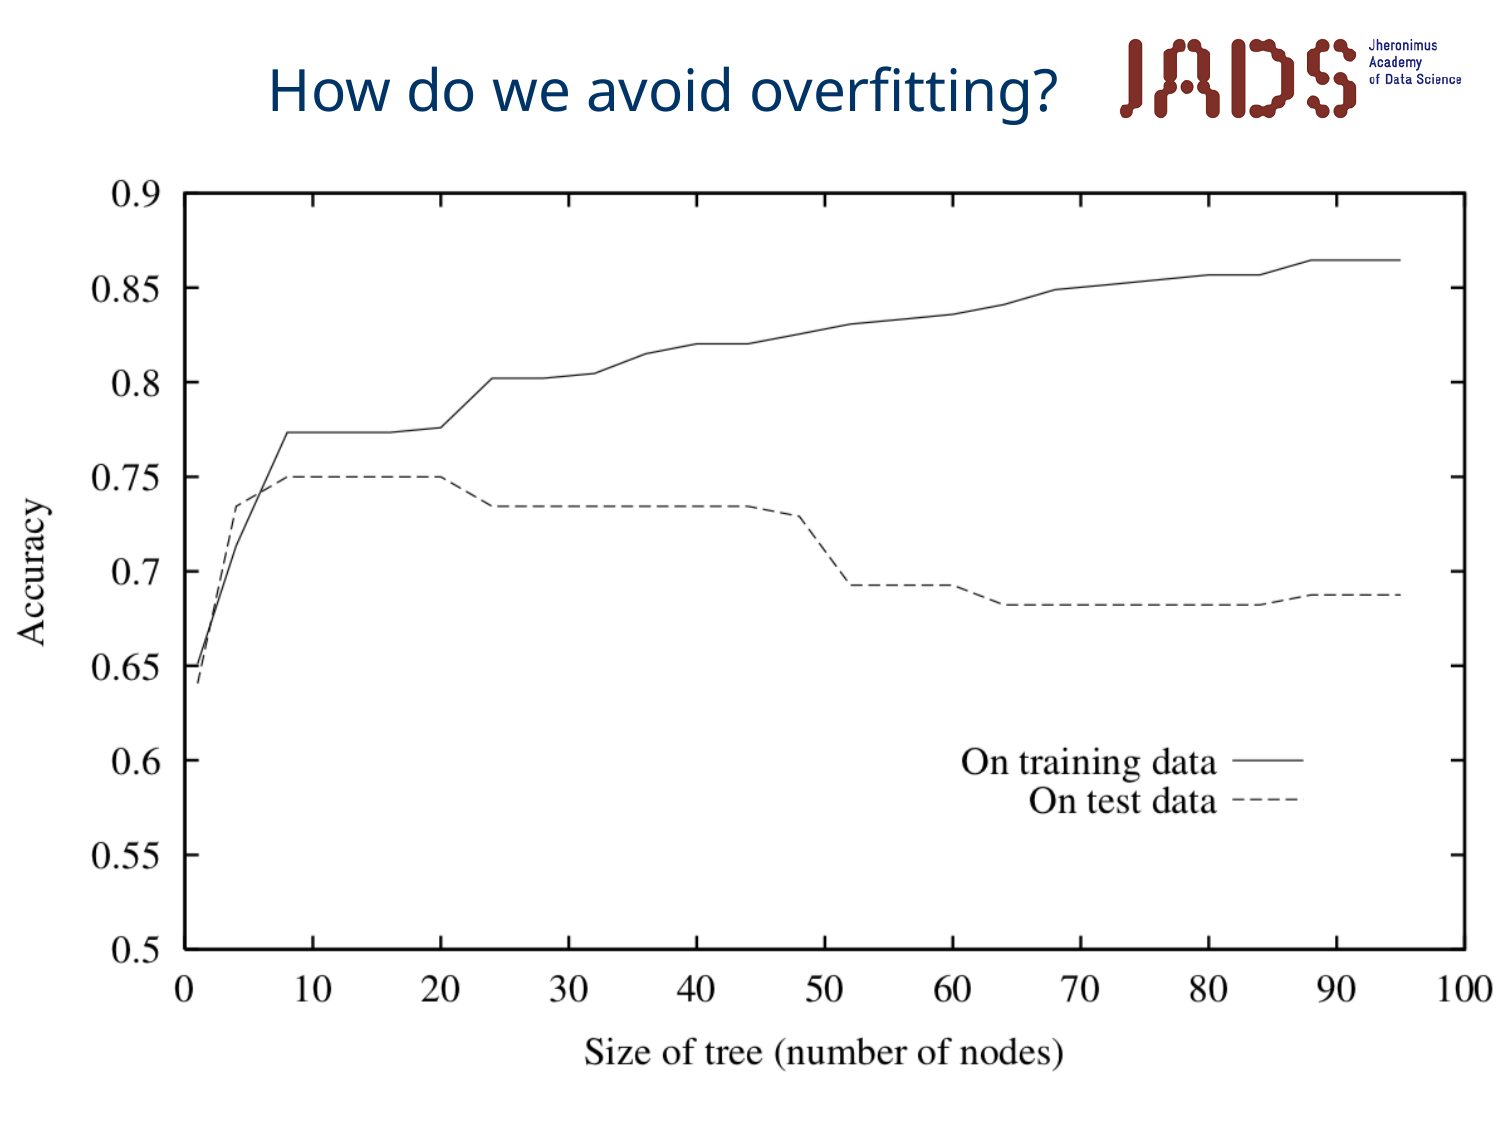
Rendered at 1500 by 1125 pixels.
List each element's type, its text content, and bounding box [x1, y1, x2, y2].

picture [0, 164, 1500, 1078]
title How do we avoid overfitting? [252, 19, 1185, 157]
picture [1080, 0, 1500, 157]
